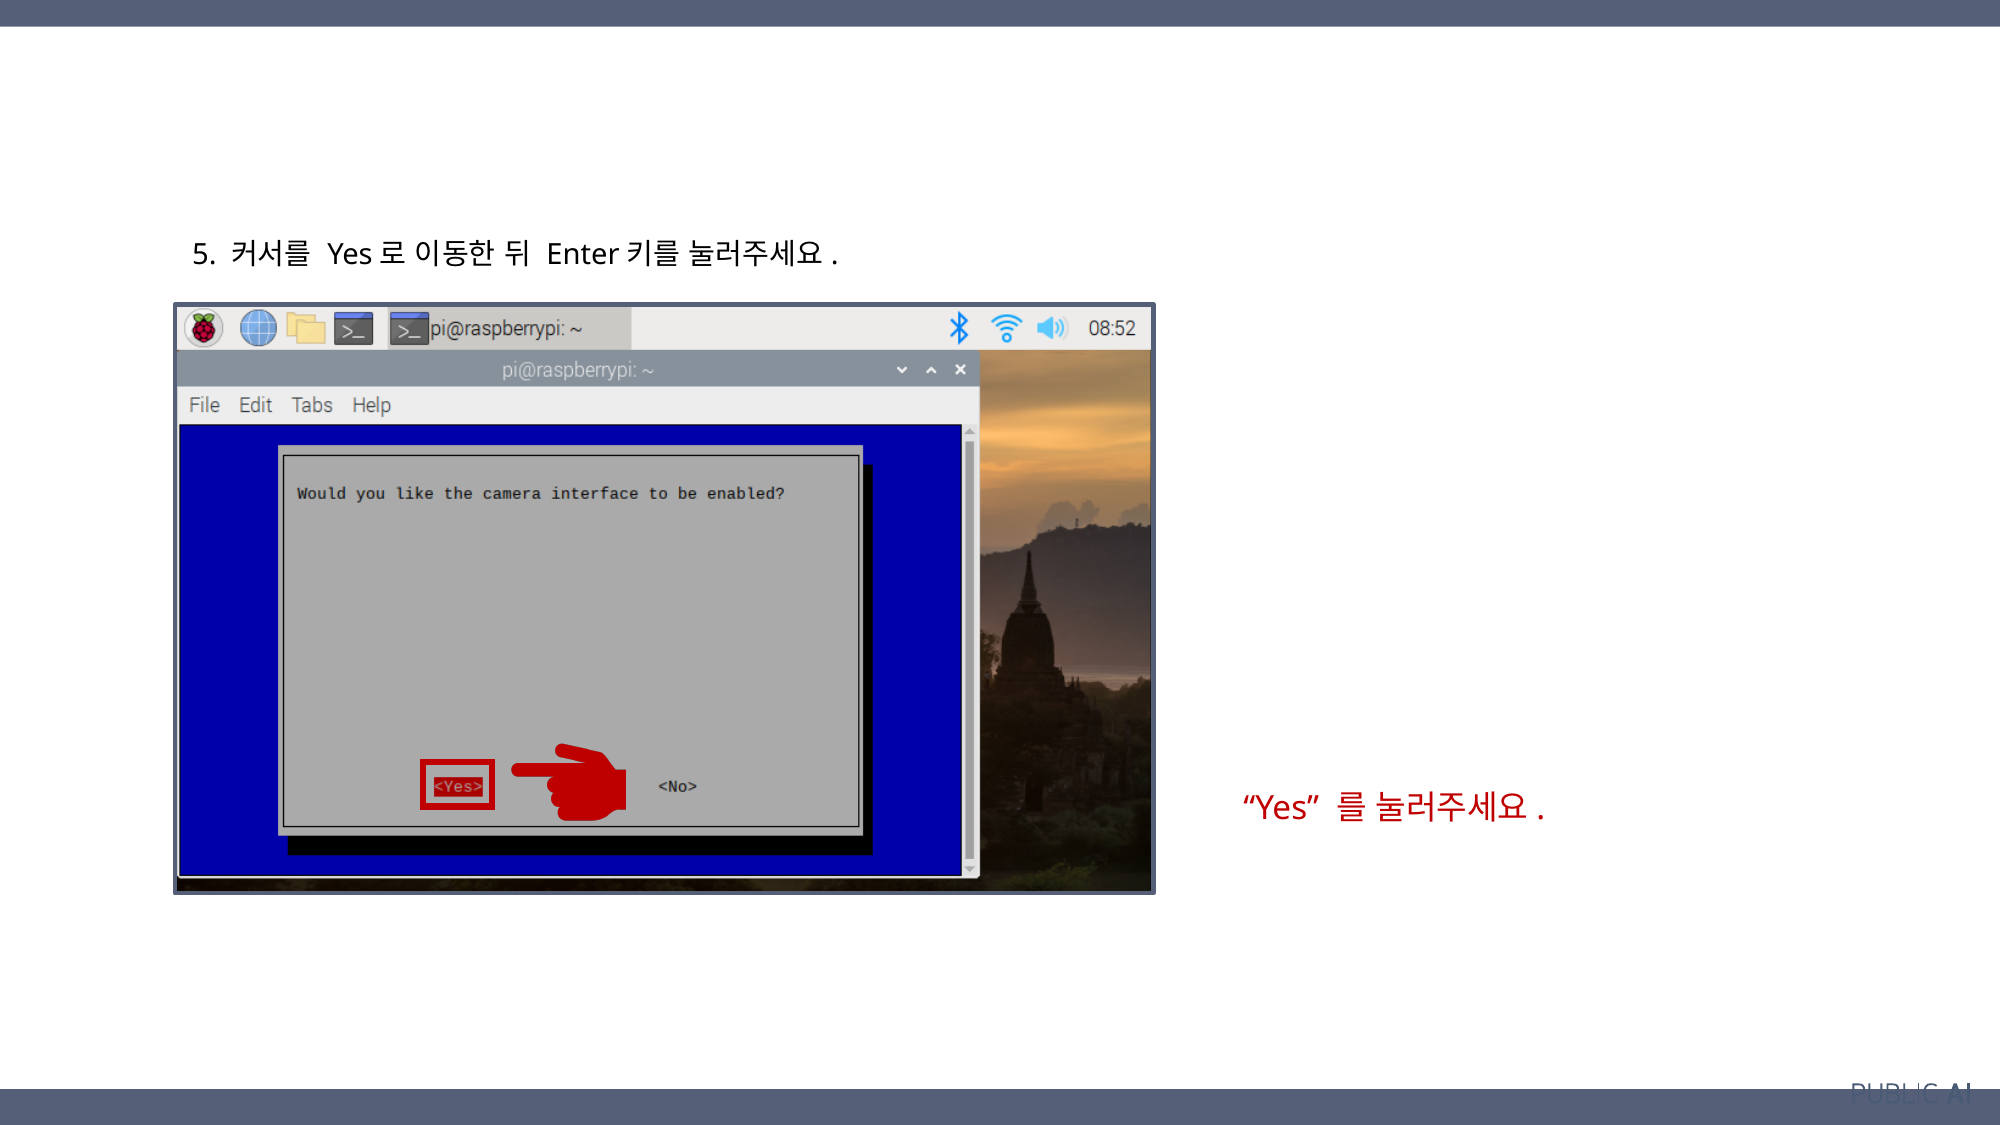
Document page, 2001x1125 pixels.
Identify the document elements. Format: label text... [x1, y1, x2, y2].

text_box 5. 커서를 Yes로 이동한 뒤 Enter키를 눌러주세요. [177, 209, 1061, 278]
text_box “Yes” 를 눌러주세요. [1228, 778, 1593, 834]
picture [176, 306, 1152, 892]
